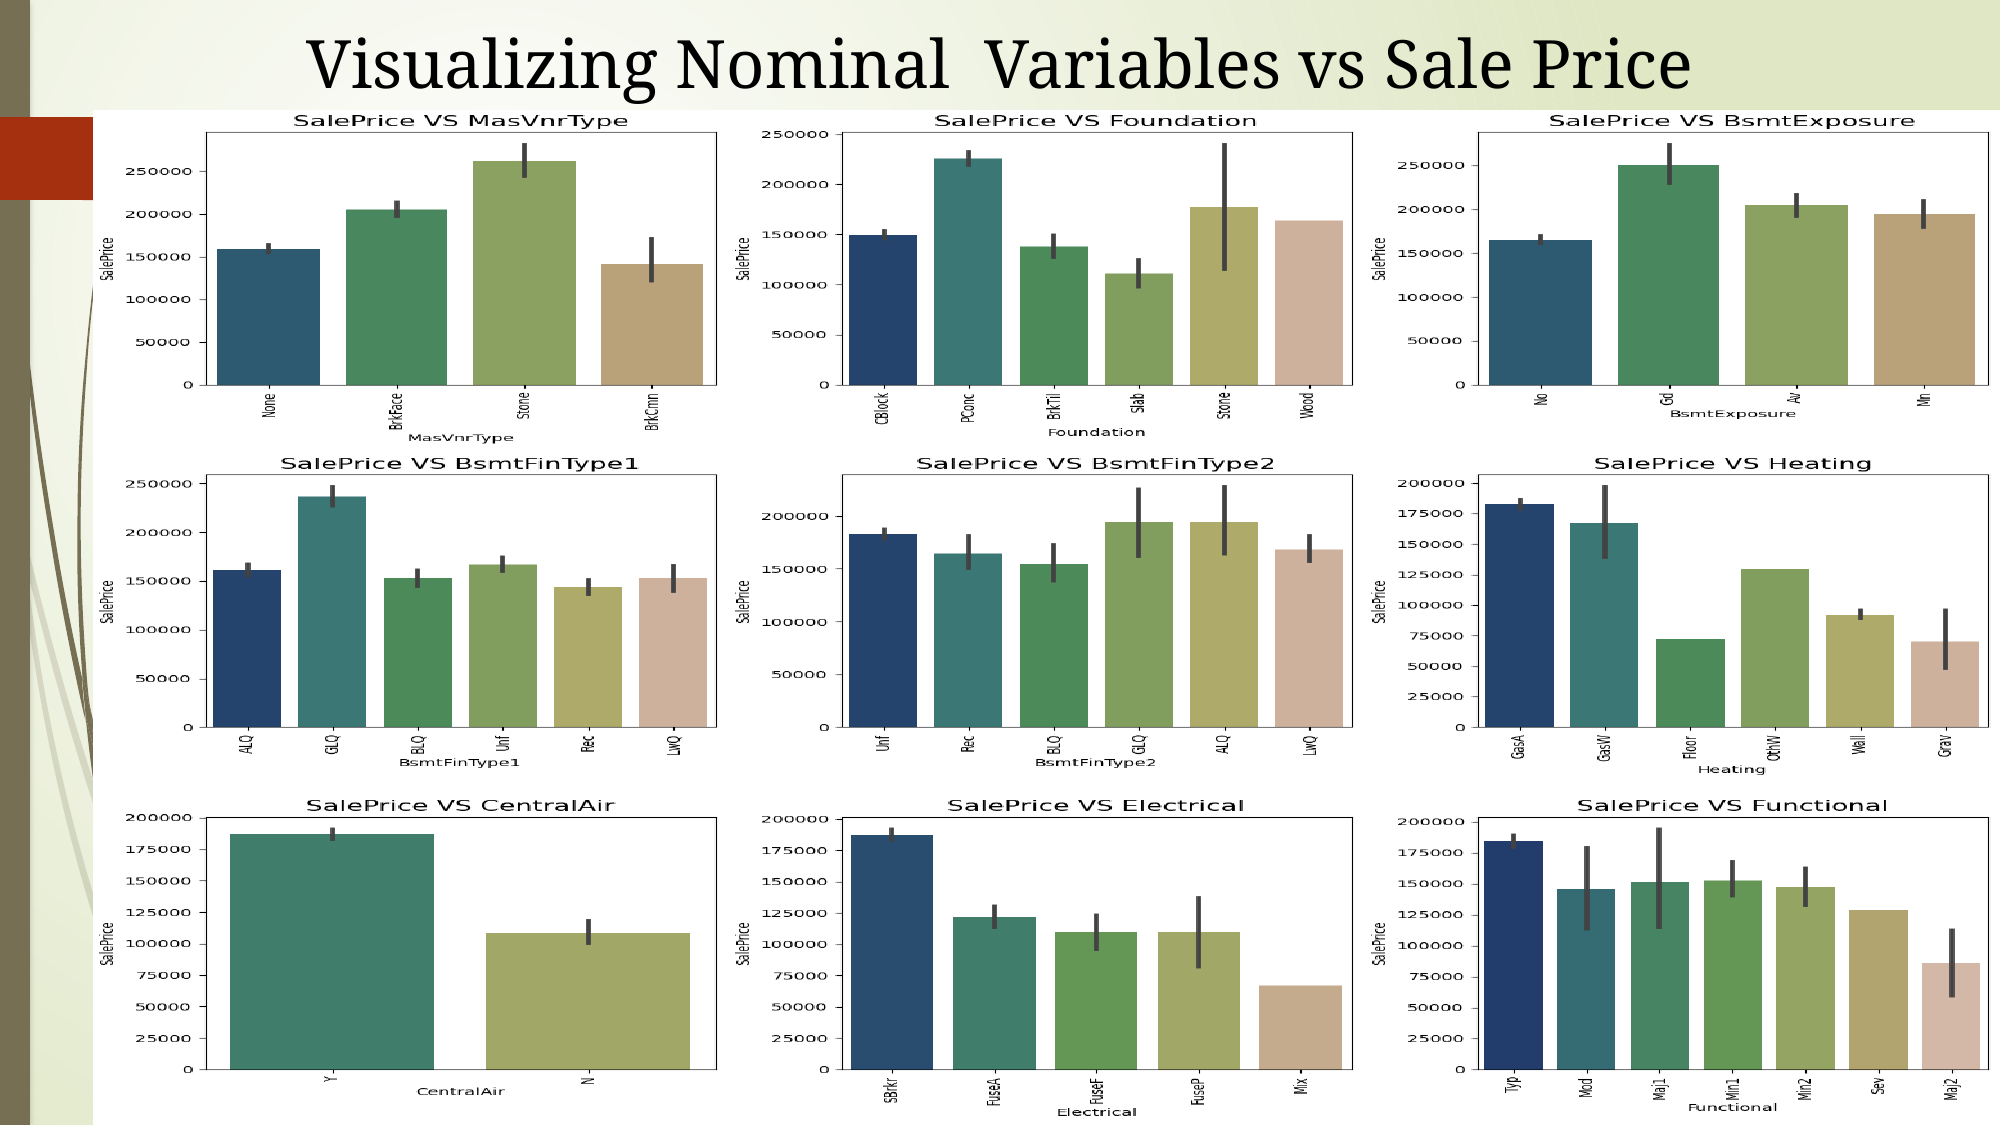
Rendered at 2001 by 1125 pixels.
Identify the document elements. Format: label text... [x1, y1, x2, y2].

text_box Visualizing Nominal Variables vs Sale Price [93, 14, 1907, 109]
picture [92, 109, 2000, 1125]
